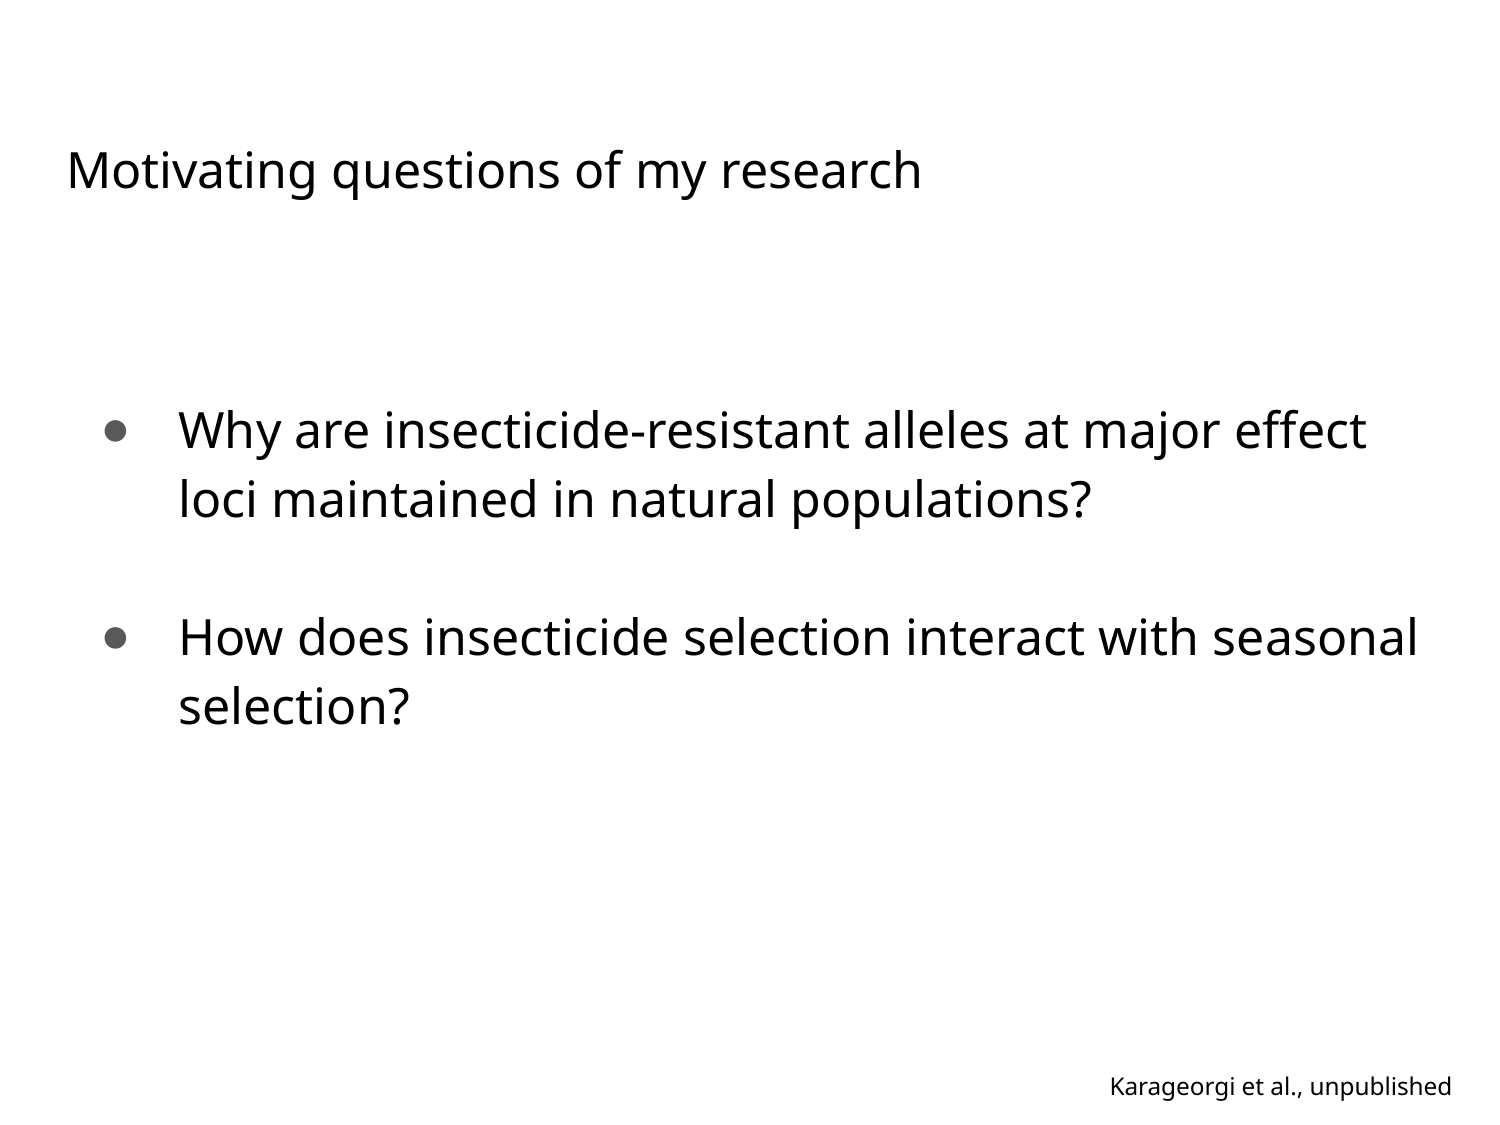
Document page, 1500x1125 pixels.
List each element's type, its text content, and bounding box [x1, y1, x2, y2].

text_box Karageorgi et al., unpublished [1094, 1064, 1468, 1108]
list Why are insecticide-resistant alleles at major effect loci maintained in natural populations? How does insecticide selection interact with seasonal selection? [51, 314, 1449, 754]
text_box Motivating questions of my research [51, 111, 1449, 237]
